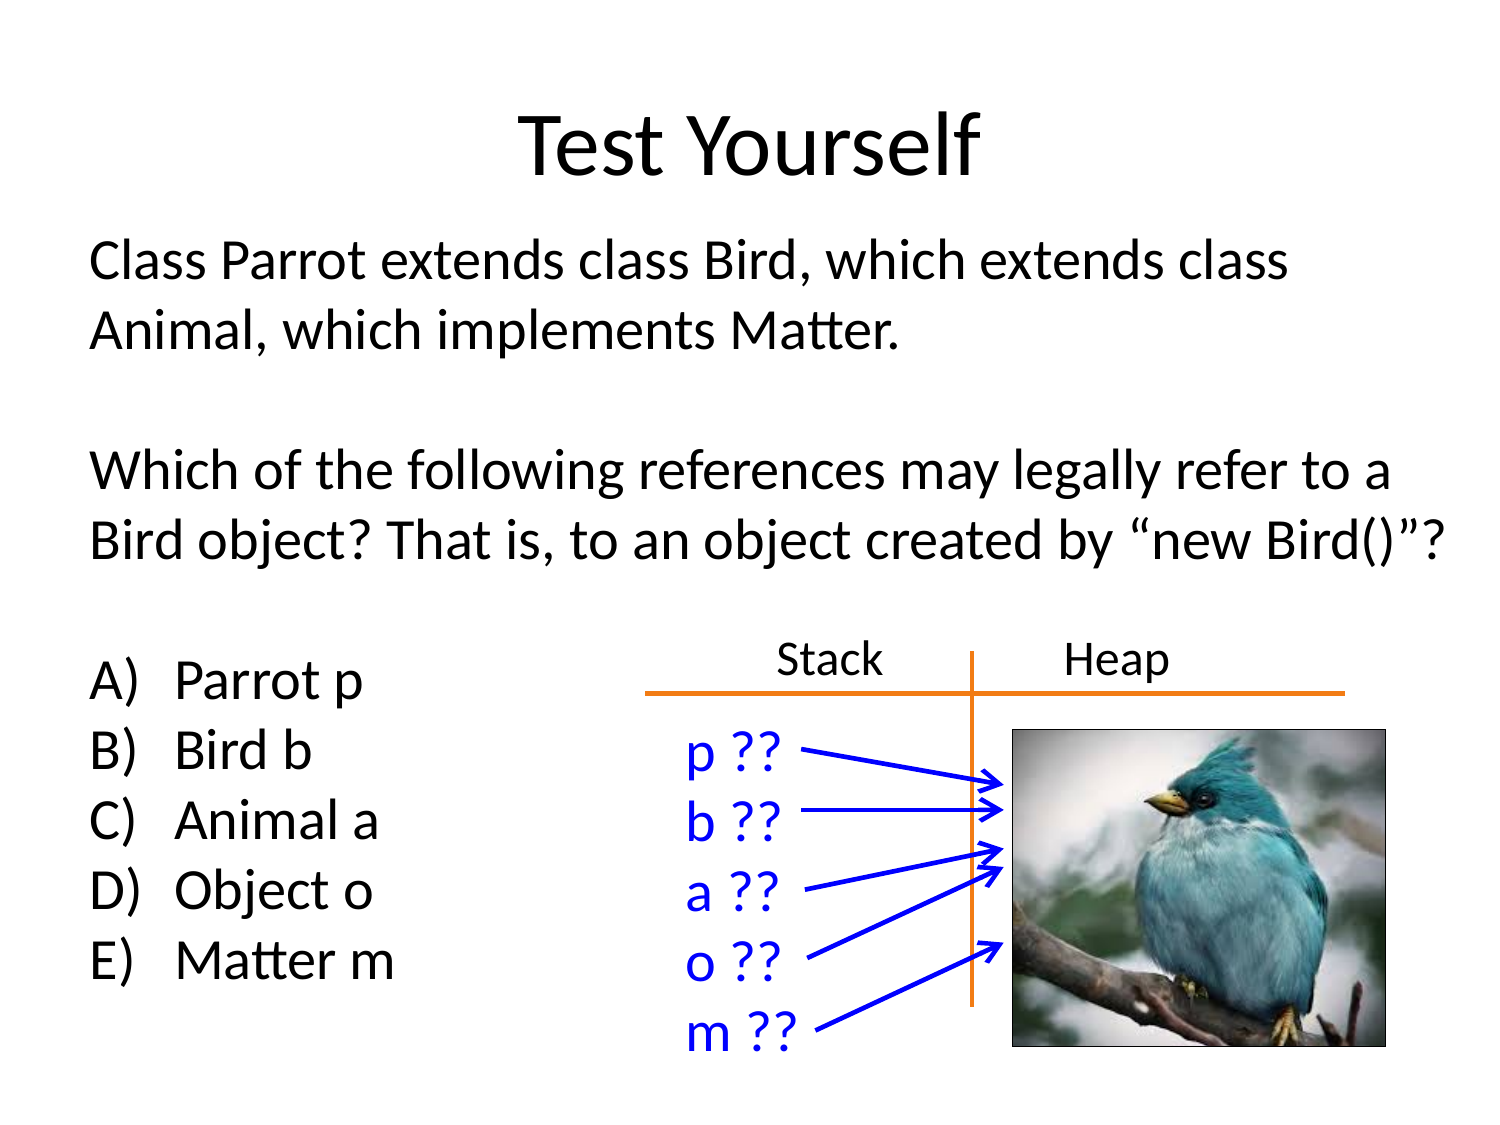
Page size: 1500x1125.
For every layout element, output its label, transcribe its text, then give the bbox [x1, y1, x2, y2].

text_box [815, 942, 1004, 1031]
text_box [804, 848, 1005, 890]
text_box p ?? b ?? a ?? o ?? m ?? [671, 705, 815, 1071]
picture [1012, 728, 1386, 1047]
text_box Class Parrot extends class Bird, which extends class Animal, which implements Matter. Which of the following references may legally refer to a Bird object? That is, to an object created by “new Bird()”? Parrot p Bird b Animal a Object o Matter m [74, 213, 1481, 999]
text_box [806, 898, 1004, 959]
text_box Stack Heap [761, 617, 1186, 691]
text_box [800, 748, 1005, 786]
title Test Yourself [75, 45, 1425, 213]
